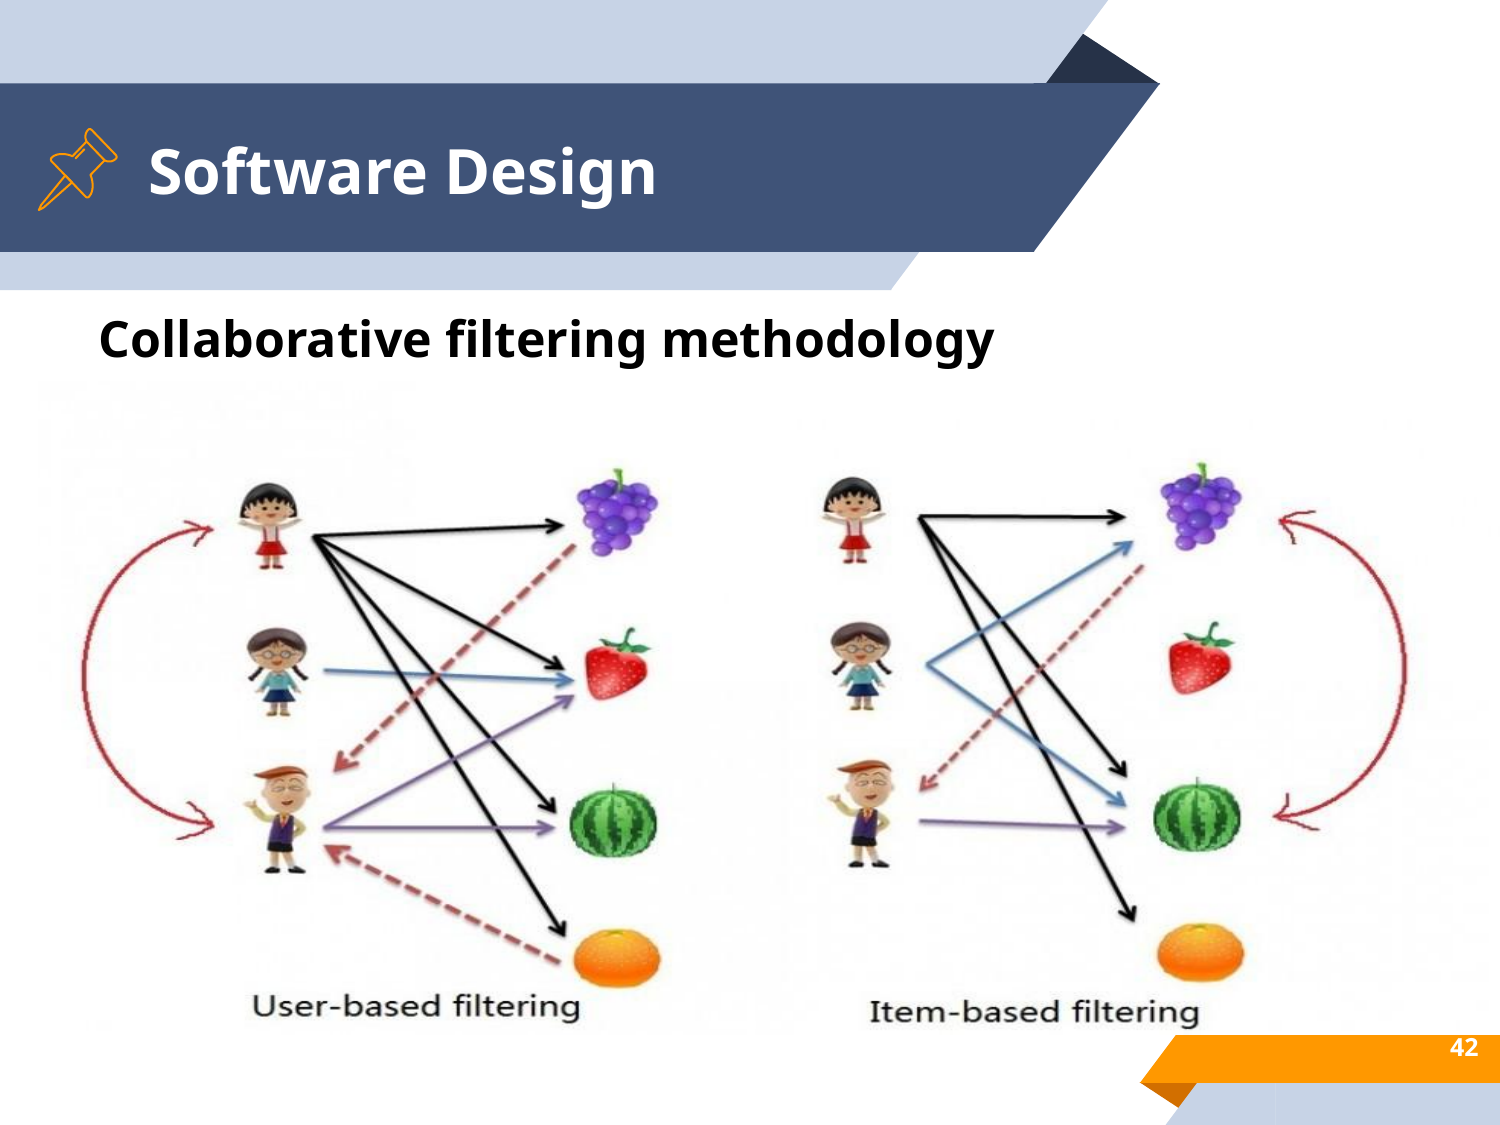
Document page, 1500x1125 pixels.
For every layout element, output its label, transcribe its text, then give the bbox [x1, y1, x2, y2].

text_box Collaborative filtering methodology [84, 266, 1103, 375]
title Software Design [133, 85, 1095, 254]
slide_number ‹#› [1249, 1043, 1494, 1084]
picture [38, 381, 1500, 1035]
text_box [38, 128, 117, 211]
